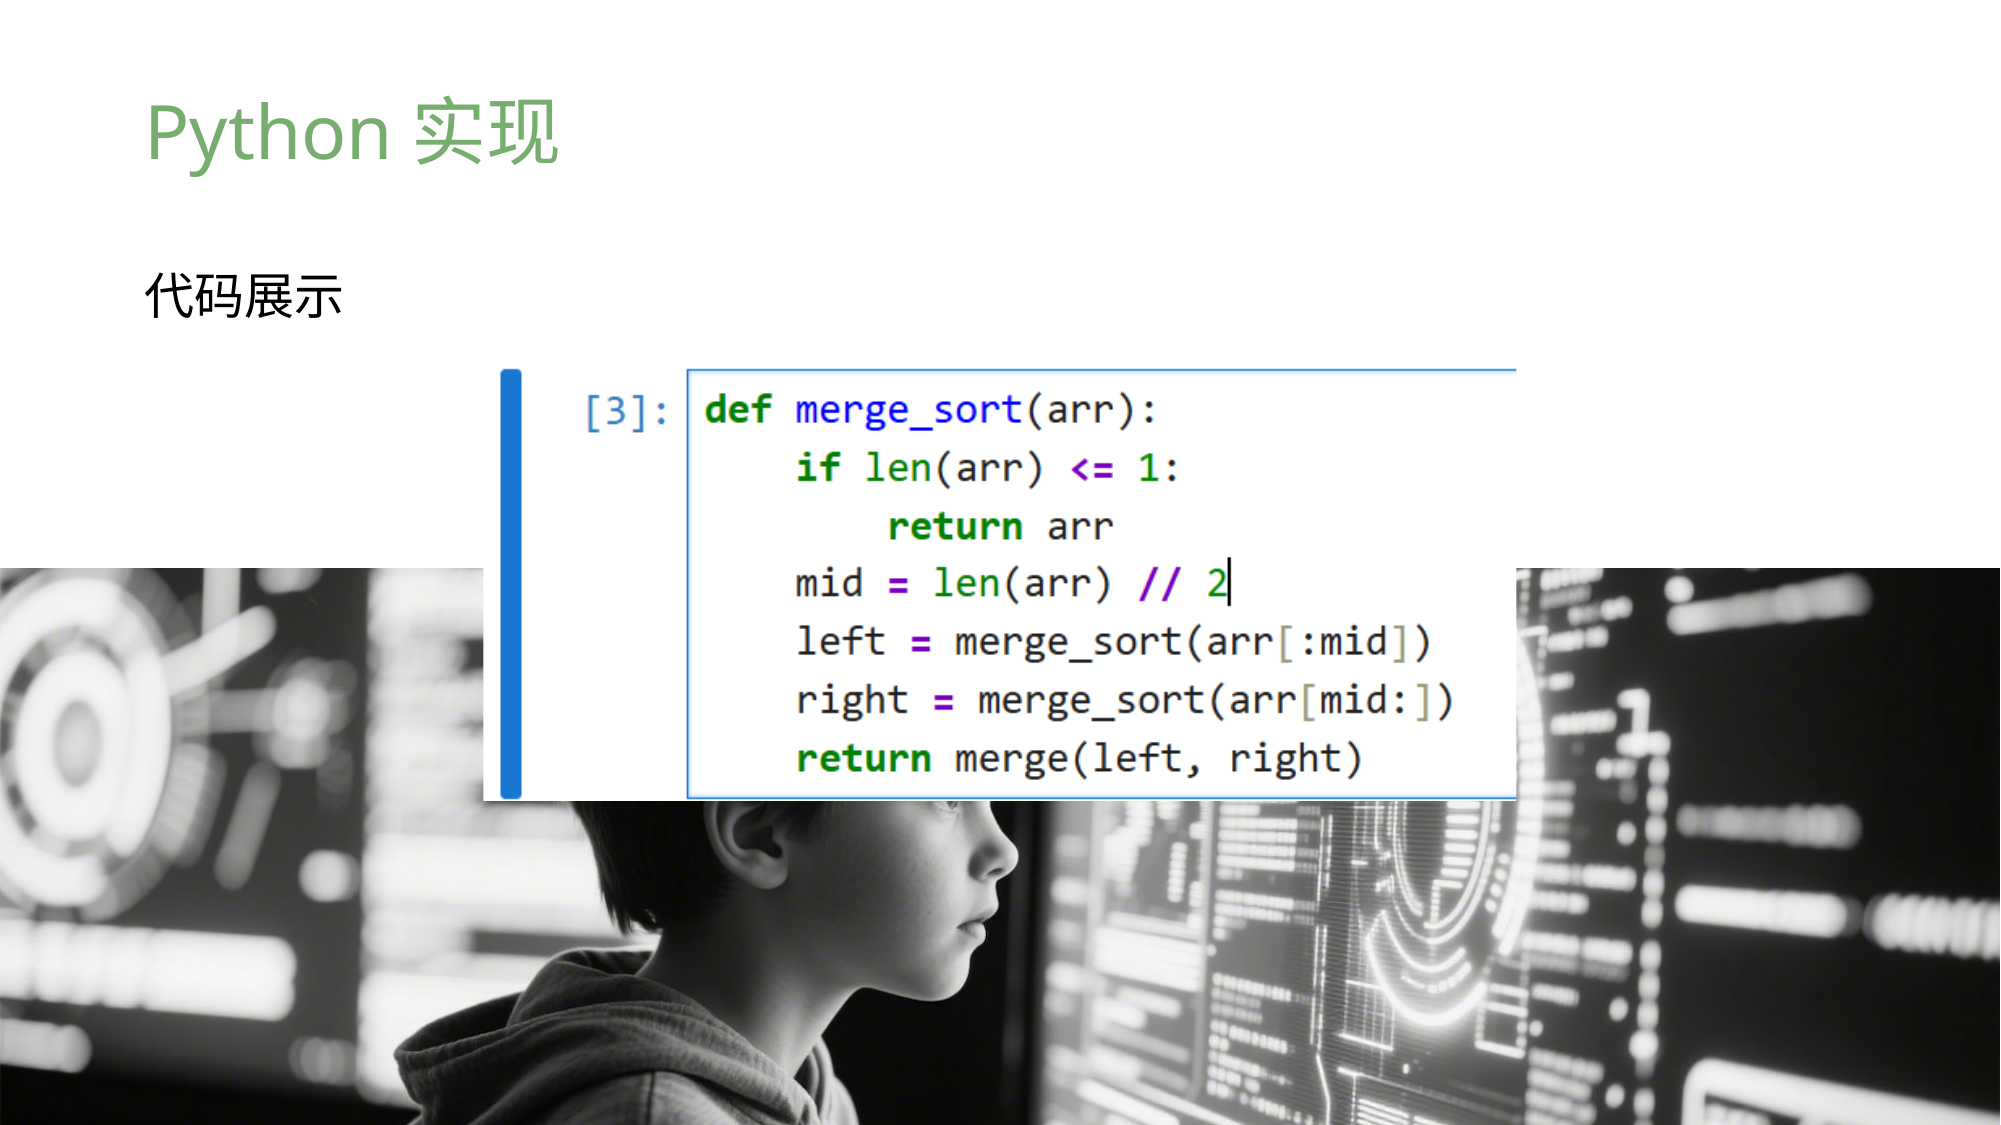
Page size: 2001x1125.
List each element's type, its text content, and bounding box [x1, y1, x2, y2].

text_box Python实现 [144, 84, 1179, 175]
text_box 代码展示 [144, 264, 1606, 433]
picture [0, 358, 2000, 1125]
